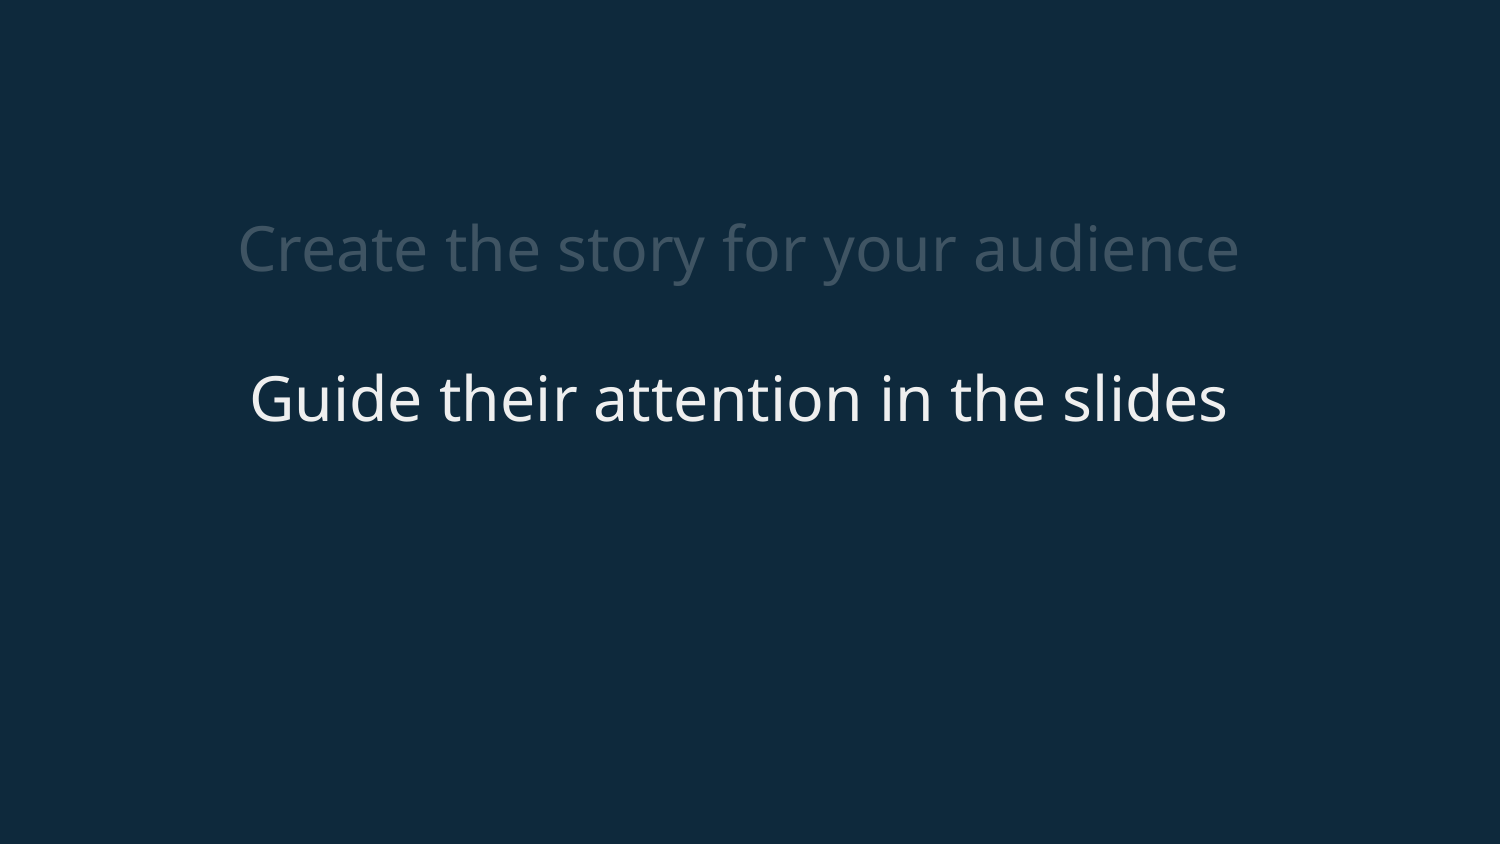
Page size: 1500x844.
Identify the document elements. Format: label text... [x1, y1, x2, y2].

text_box [154, 194, 1346, 312]
title Create the story for your audience Guide their attention in the slides [0, 193, 1490, 650]
